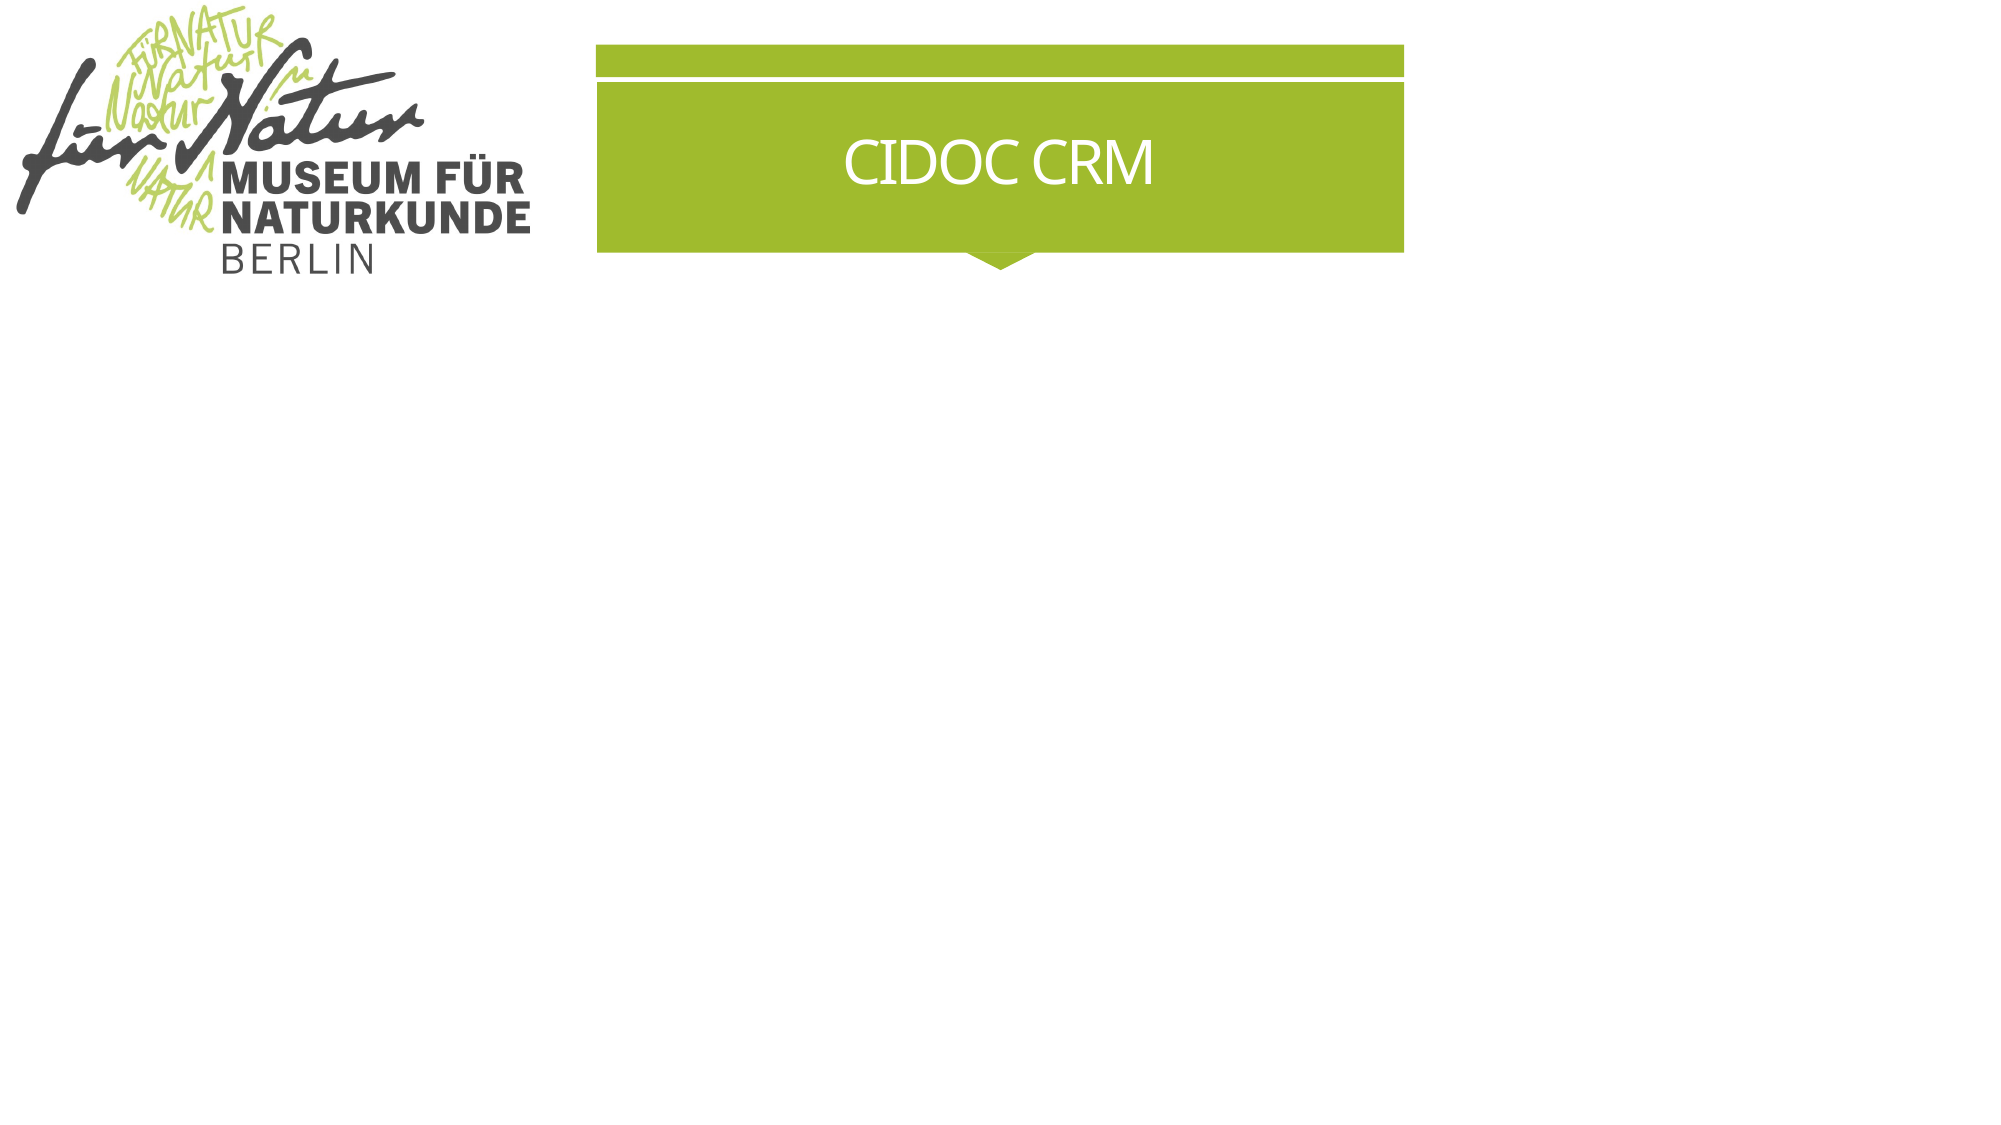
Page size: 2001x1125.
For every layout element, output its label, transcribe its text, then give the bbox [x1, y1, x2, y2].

table_cell … [0, 0, 546, 321]
title CIDOC CRM [611, 96, 1389, 235]
